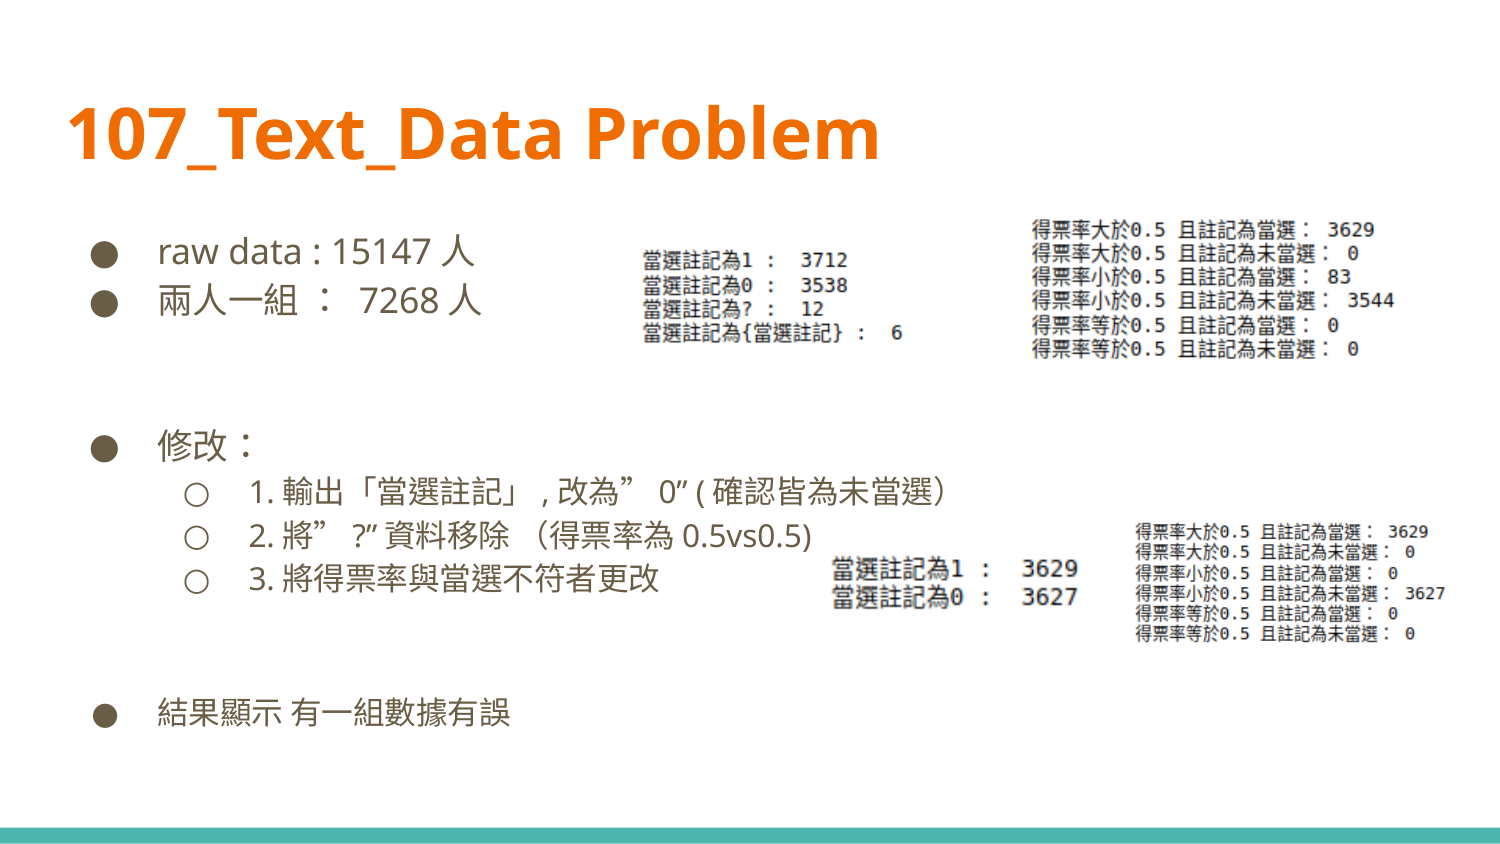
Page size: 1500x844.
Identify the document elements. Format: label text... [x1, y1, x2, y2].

picture [1120, 519, 1469, 658]
text_box raw data : 15147人 兩人一組 ： 7268人 修改： 1.輸出「當選註記」,改為”0” (確認皆為未當選） 2.將”?”資料移除 （得票率為0.5vs0.5) 3.將得票率與當選不符者更改 結果顯示 有一組數據有誤 [51, 207, 1449, 750]
picture [823, 546, 1098, 630]
text_box 107_Text_Data Problem [51, 72, 1449, 189]
picture [1017, 218, 1405, 371]
picture [626, 242, 931, 357]
